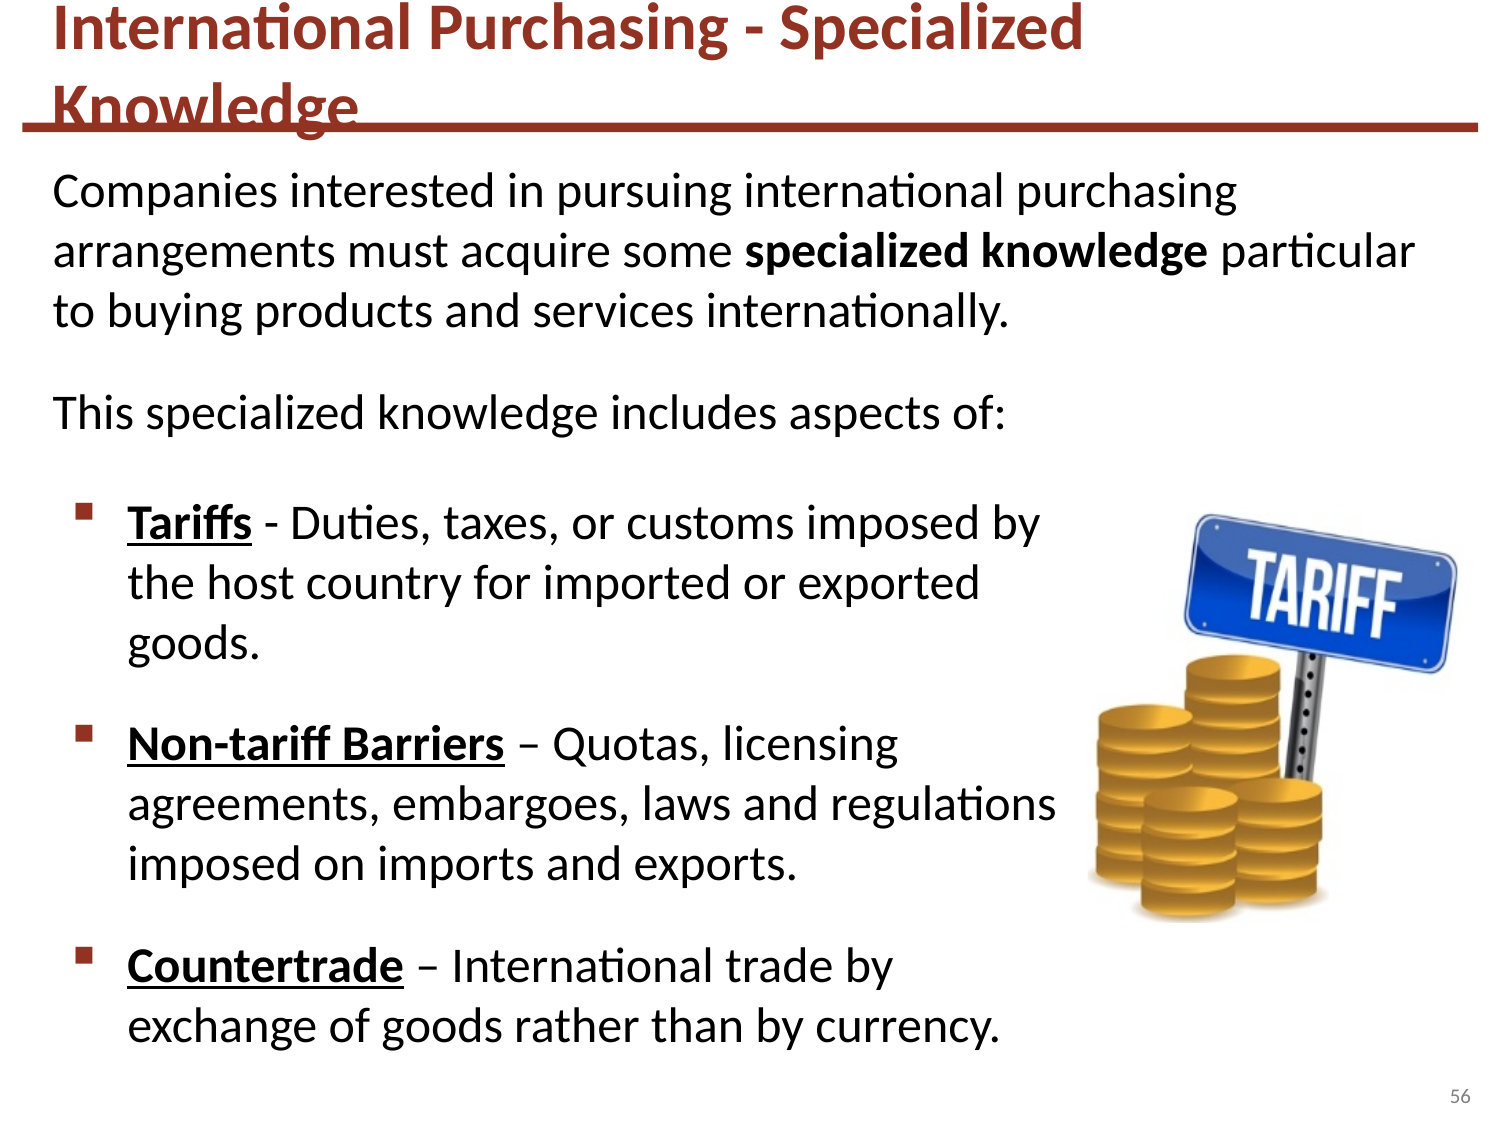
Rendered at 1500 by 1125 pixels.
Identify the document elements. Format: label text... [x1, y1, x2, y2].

title International Purchasing - Specialized Knowledge [37, 26, 1423, 99]
list Companies interested in pursuing international purchasing arrangements must acquire some specialized knowledge particular to buying products and services internationally. This specialized knowledge includes aspects of: [37, 149, 1463, 466]
slide_number 56 [1449, 1081, 1482, 1110]
picture [1087, 505, 1463, 923]
text_box Tariffs - Duties, taxes, or customs imposed by the host country for imported or exported goods. Non-tariff Barriers – Quotas, licensing agreements, embargoes, laws and regulations imposed on imports and exports. Countertrade – International trade by exchange of goods rather than by currency. [37, 481, 1077, 1060]
